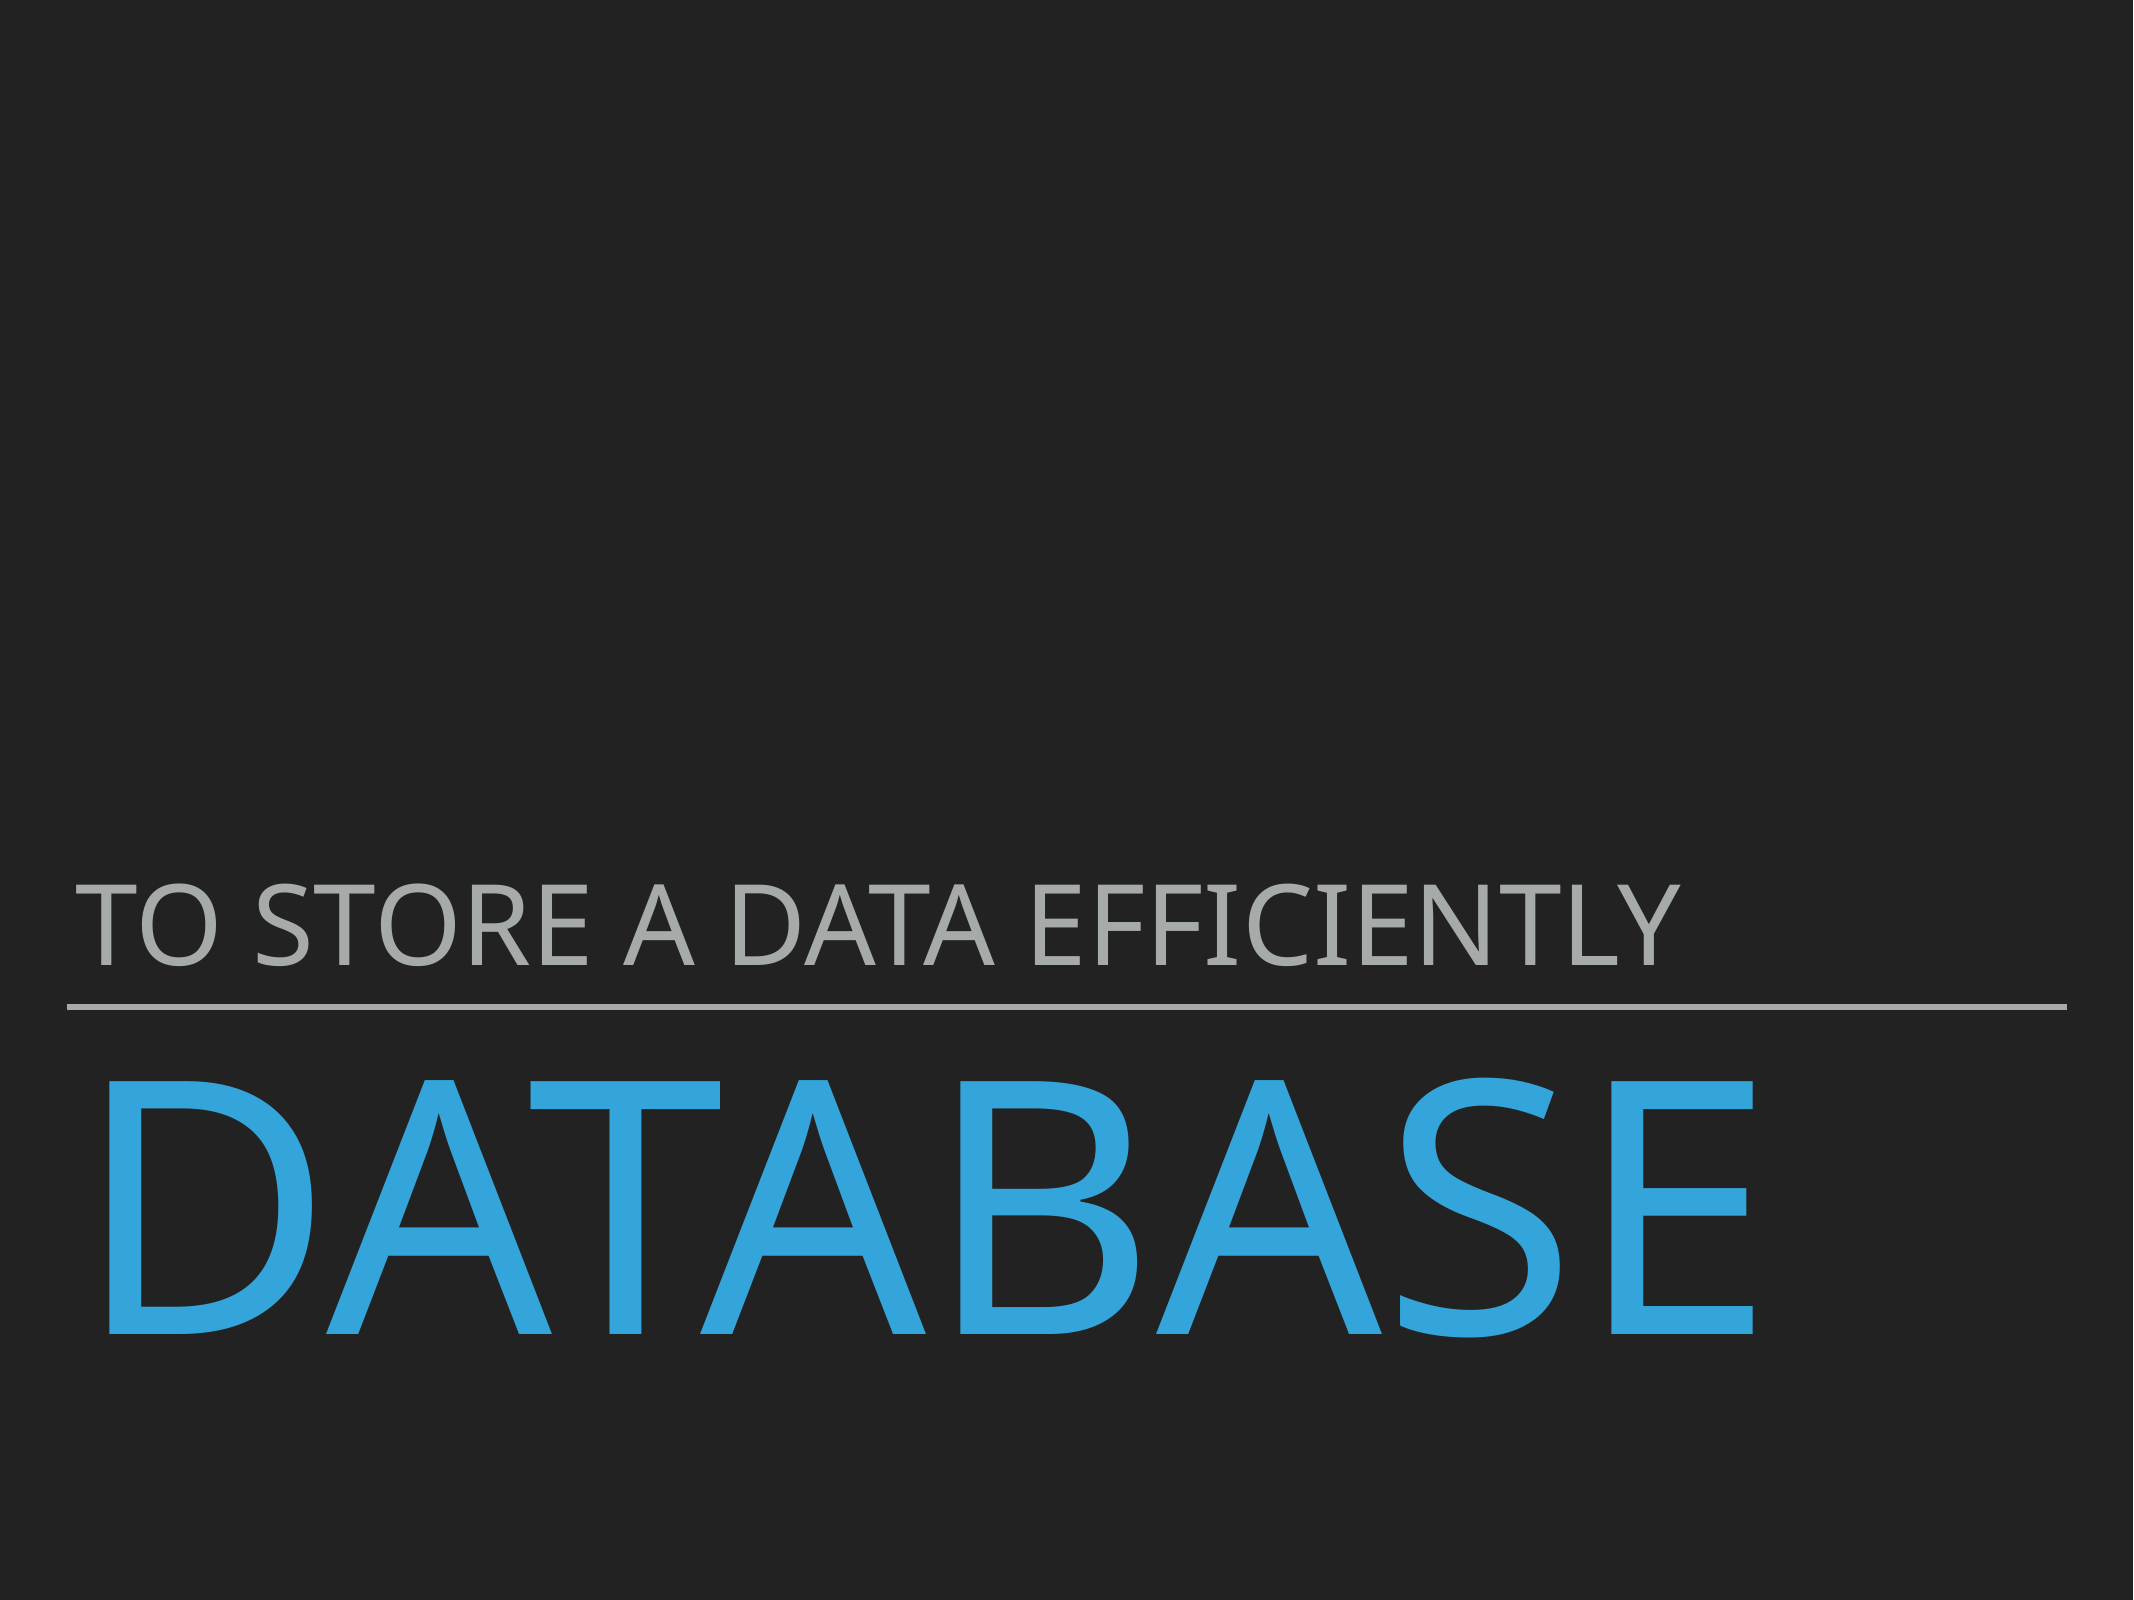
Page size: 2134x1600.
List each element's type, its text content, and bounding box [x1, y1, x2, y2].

title Database [66, 1053, 2068, 1499]
subtitle To store a data efficiently [66, 699, 2068, 997]
